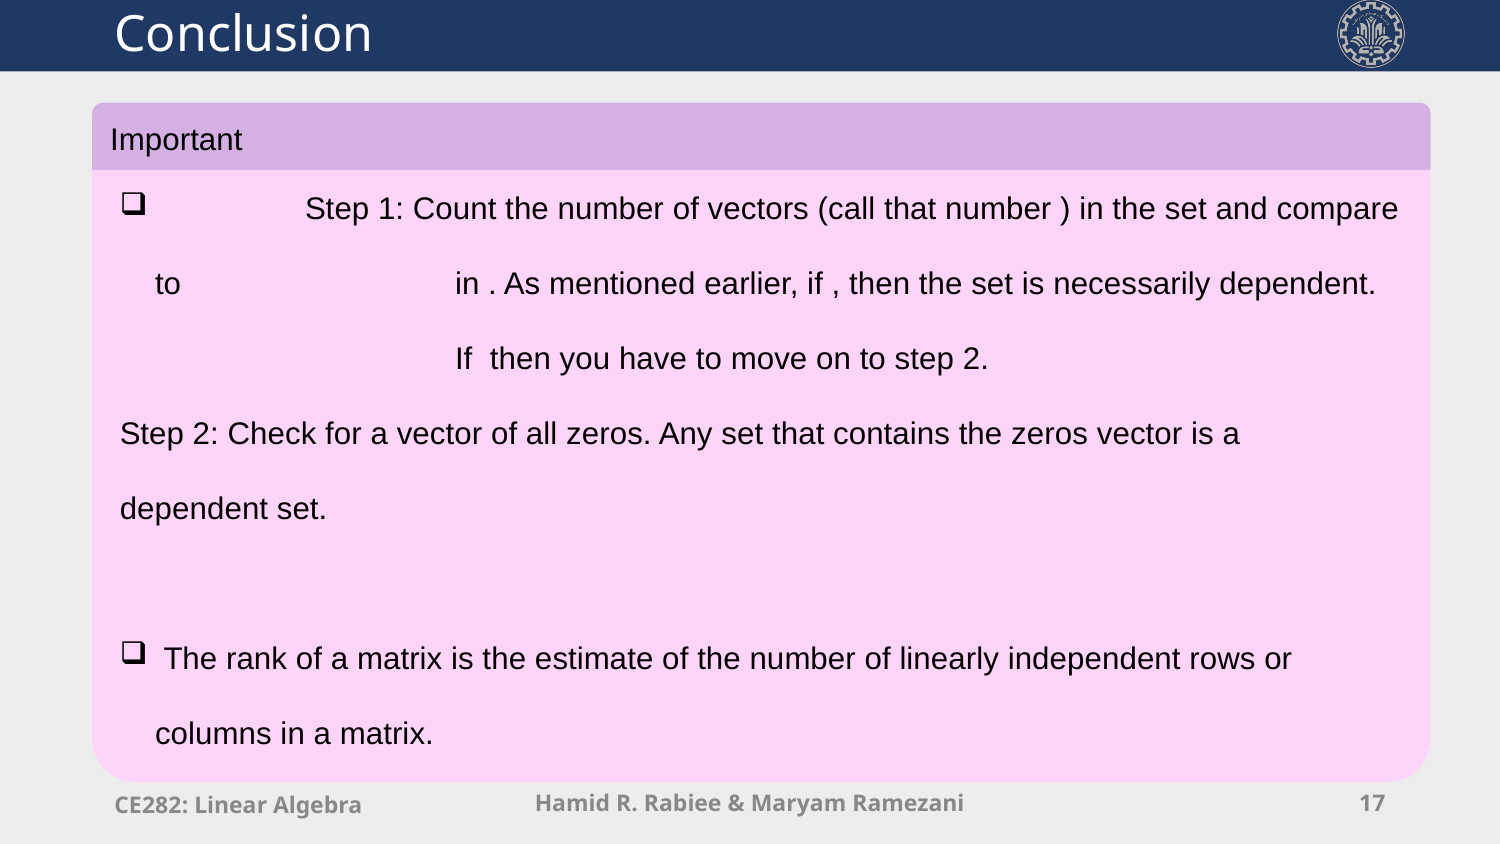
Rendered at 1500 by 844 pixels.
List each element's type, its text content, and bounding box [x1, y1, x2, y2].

picture [1337, 0, 1405, 68]
title Conclusion [103, 6, 1327, 65]
slide_number CE282: Linear Algebra [103, 782, 441, 827]
footer Hamid R. Rabiee & Maryam Ramezani [496, 783, 1004, 827]
text_box Important [90, 100, 1433, 172]
slide_number 17 [1059, 782, 1397, 827]
